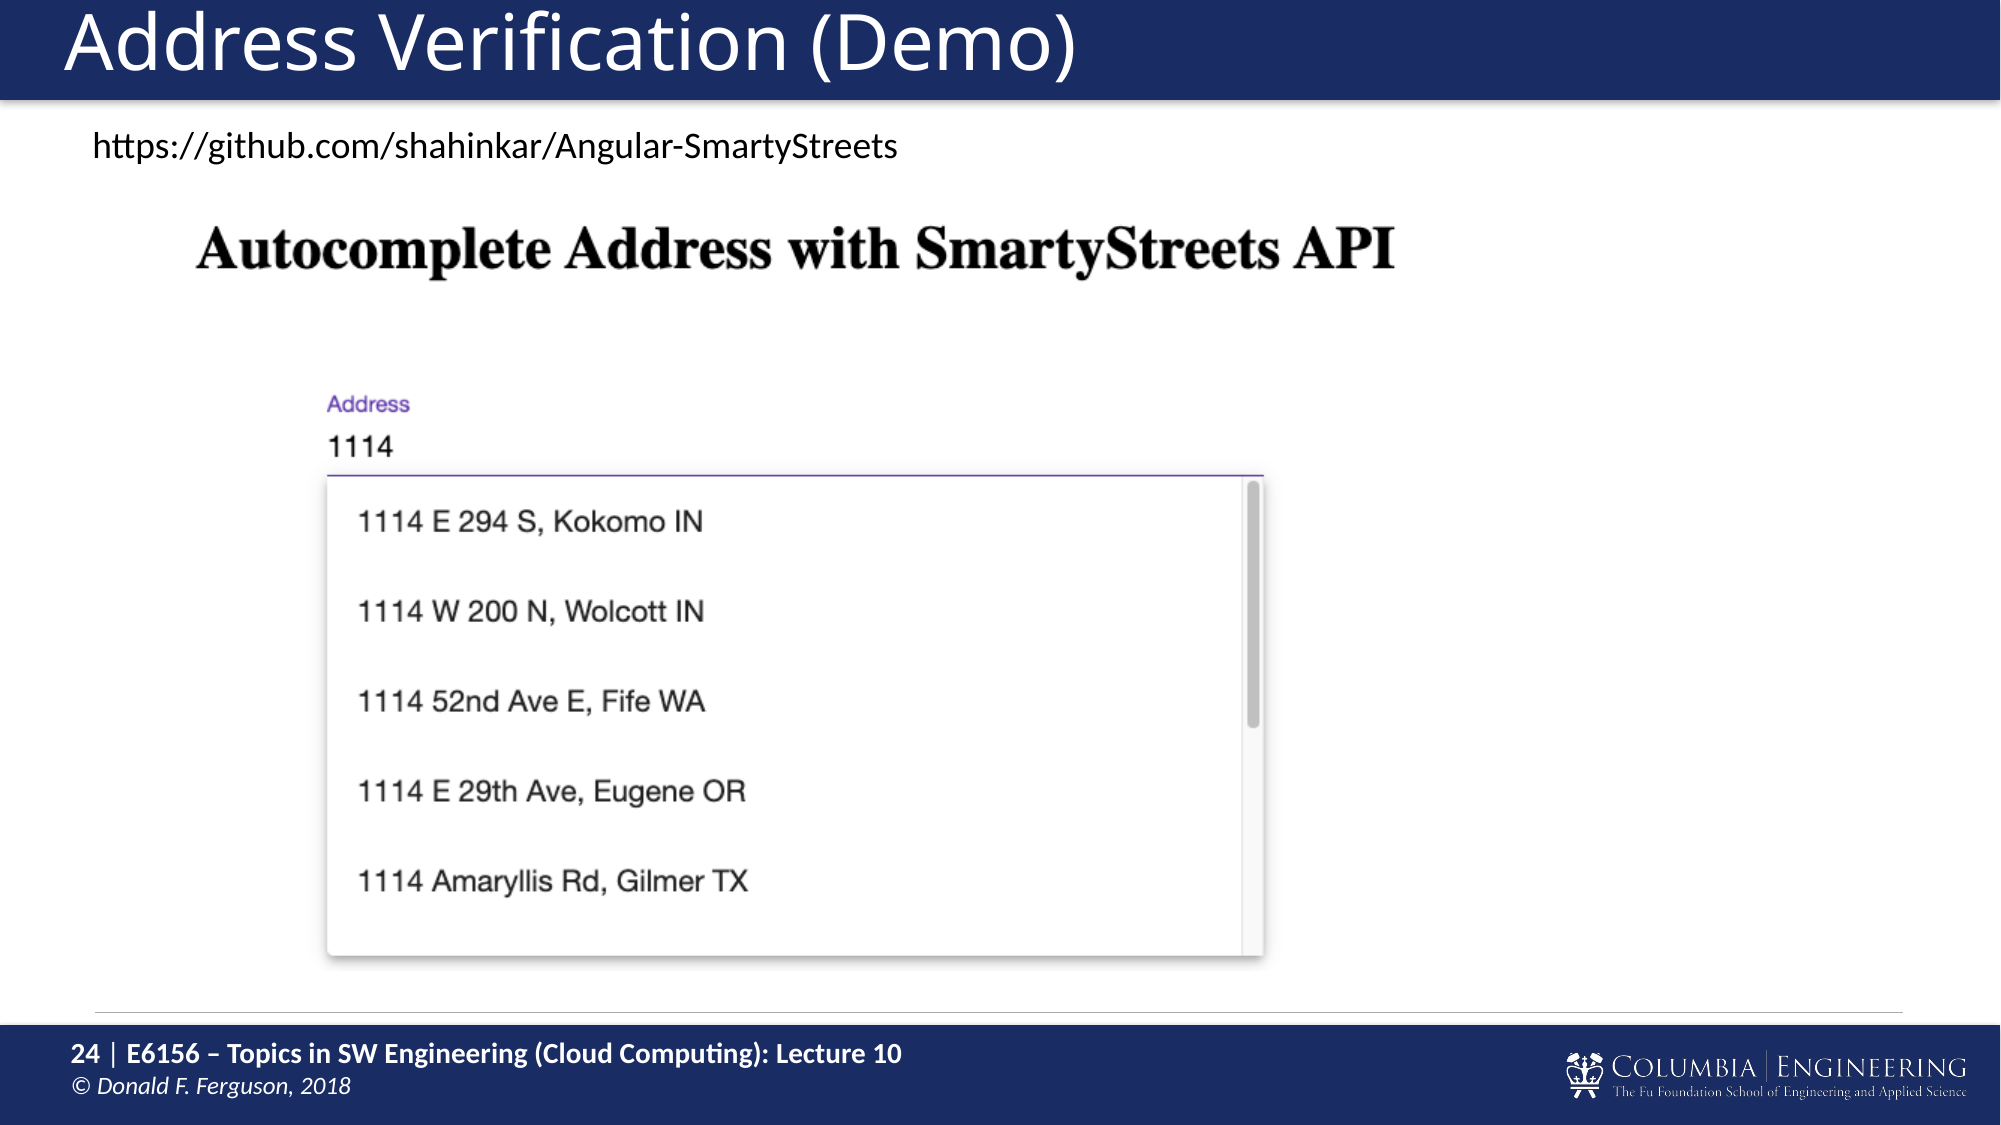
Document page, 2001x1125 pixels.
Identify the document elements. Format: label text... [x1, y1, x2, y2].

title Address Verification (Demo) [50, 0, 1861, 81]
picture [185, 207, 1423, 972]
text_box https://github.com/shahinkar/Angular-SmartyStreets [77, 113, 969, 174]
